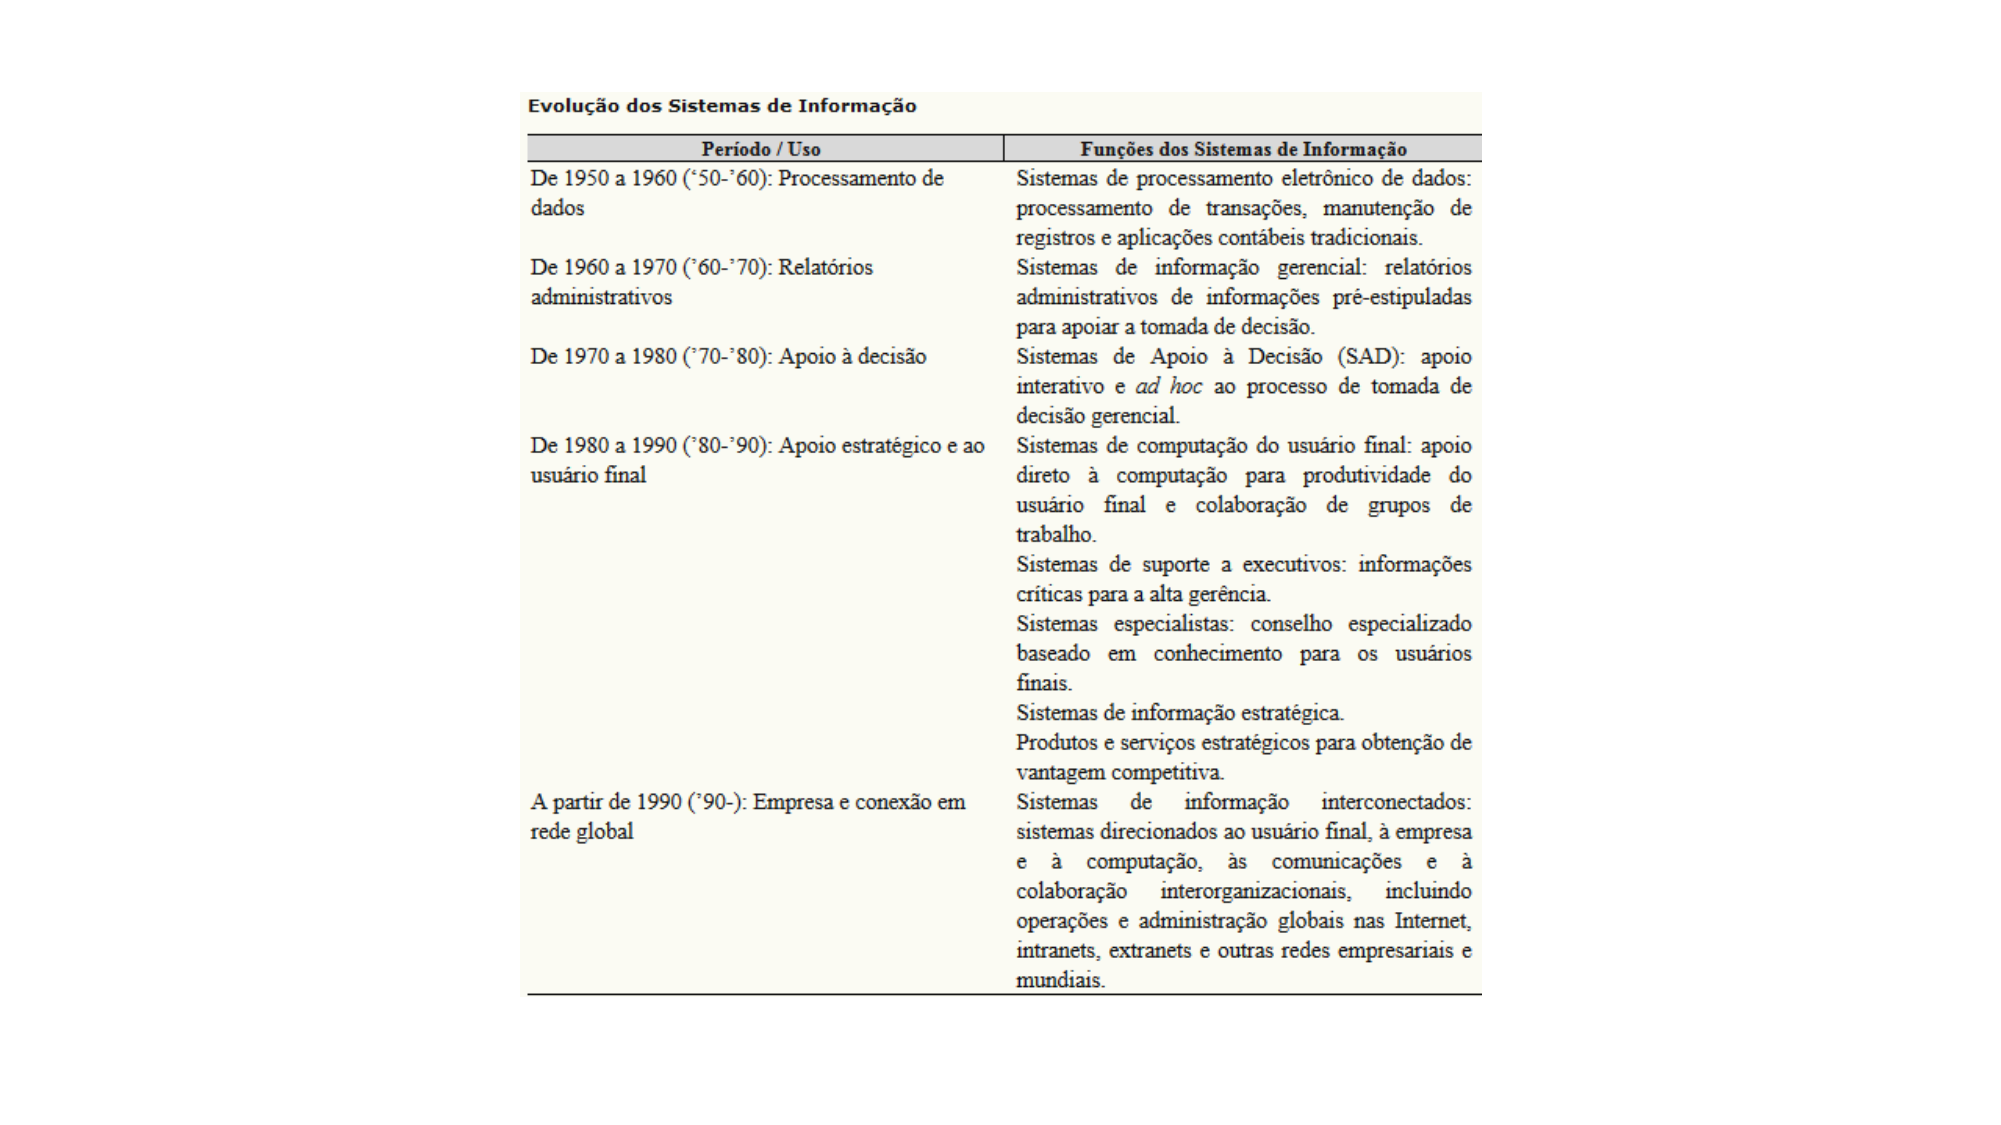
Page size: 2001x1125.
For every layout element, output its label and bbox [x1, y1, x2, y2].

picture [520, 92, 1482, 997]
